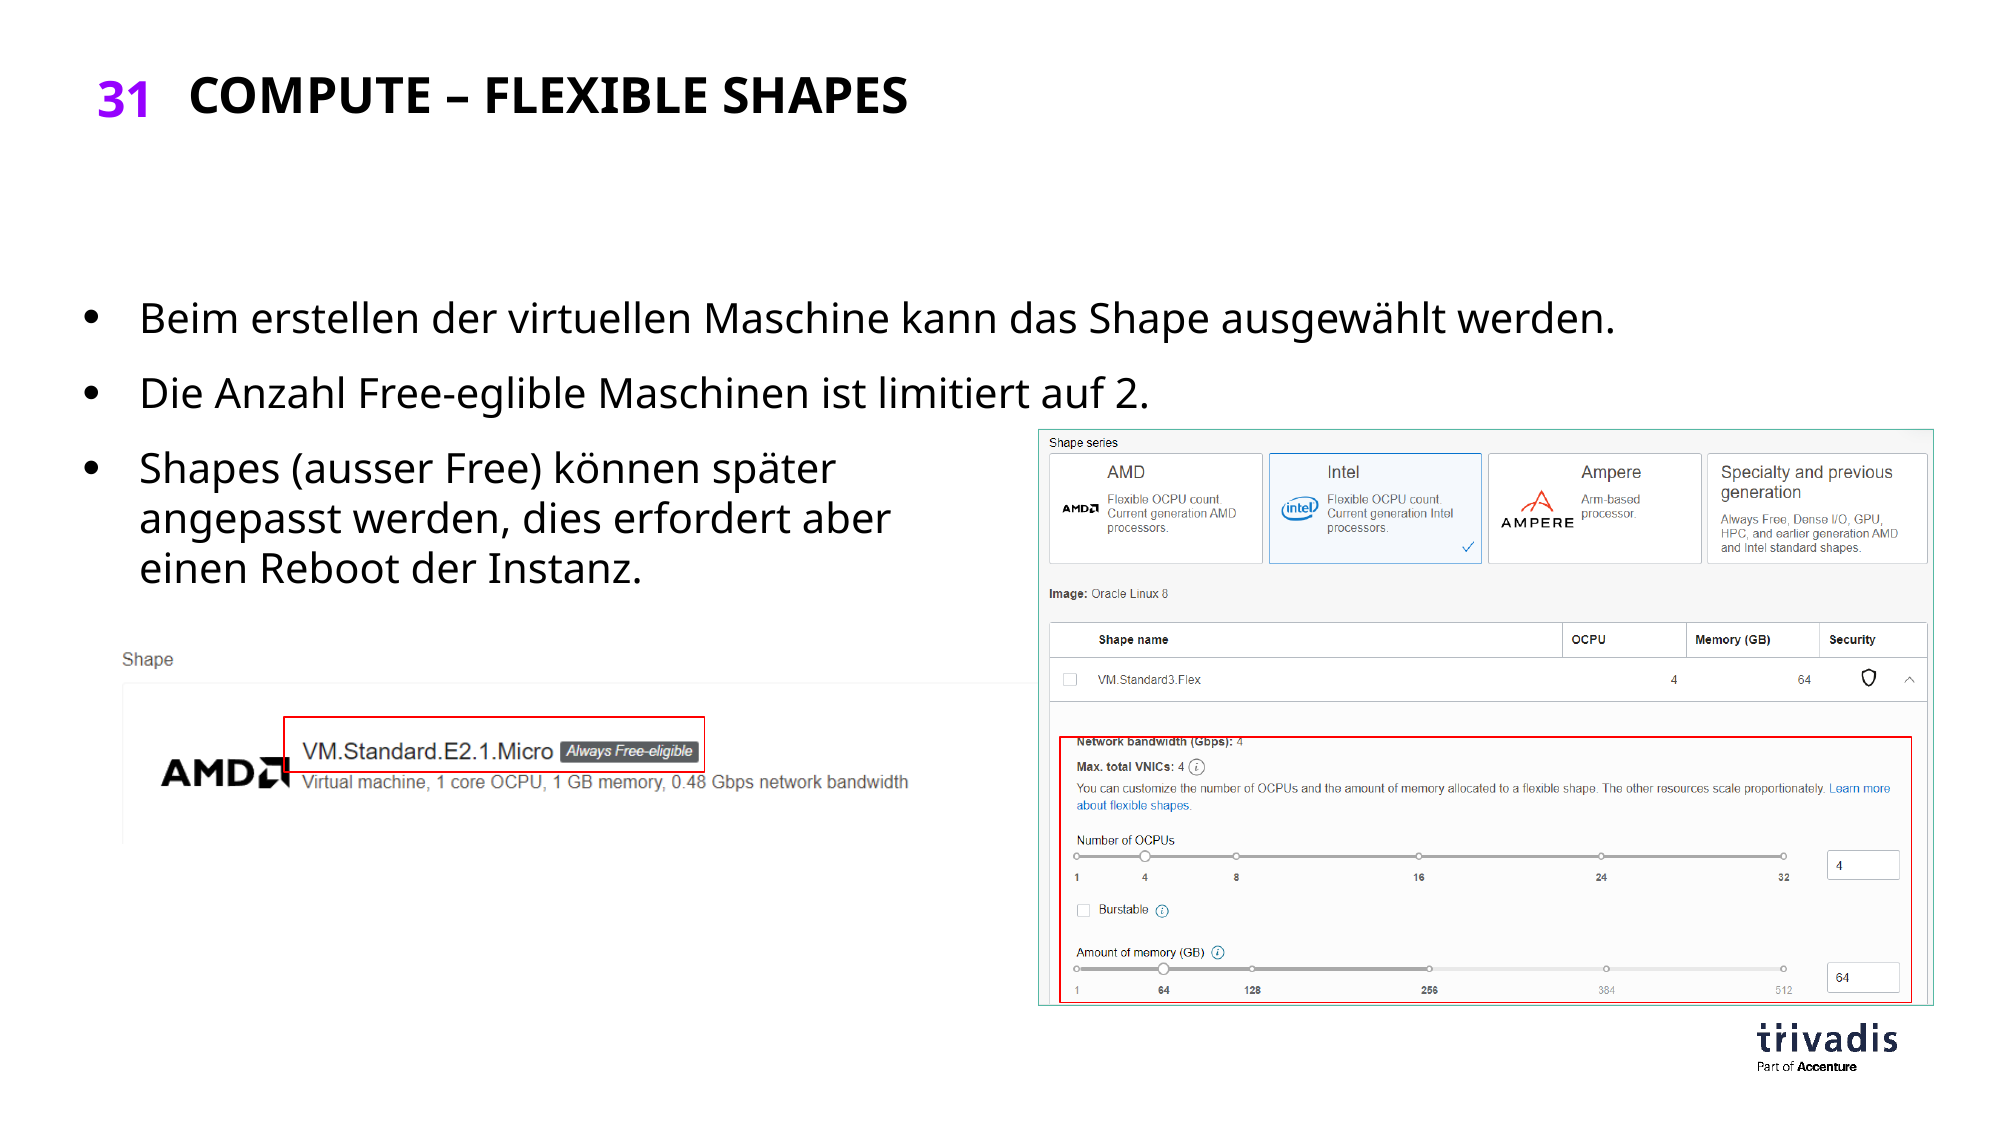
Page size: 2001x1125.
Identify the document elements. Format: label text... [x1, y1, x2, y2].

title Compute – flexible shapes [170, 63, 1933, 136]
list Beim erstellen der virtuellen Maschine kann das Shape ausgewählt werden. Die Anzahl Free-eglible Maschinen ist limitiert auf 2. Shapes (ausser Free) können später angepasst werden, dies erfordert aber einen Reboot der Instanz. [65, 284, 1933, 1062]
picture [99, 428, 1934, 1006]
picture [1757, 1062, 1897, 1071]
